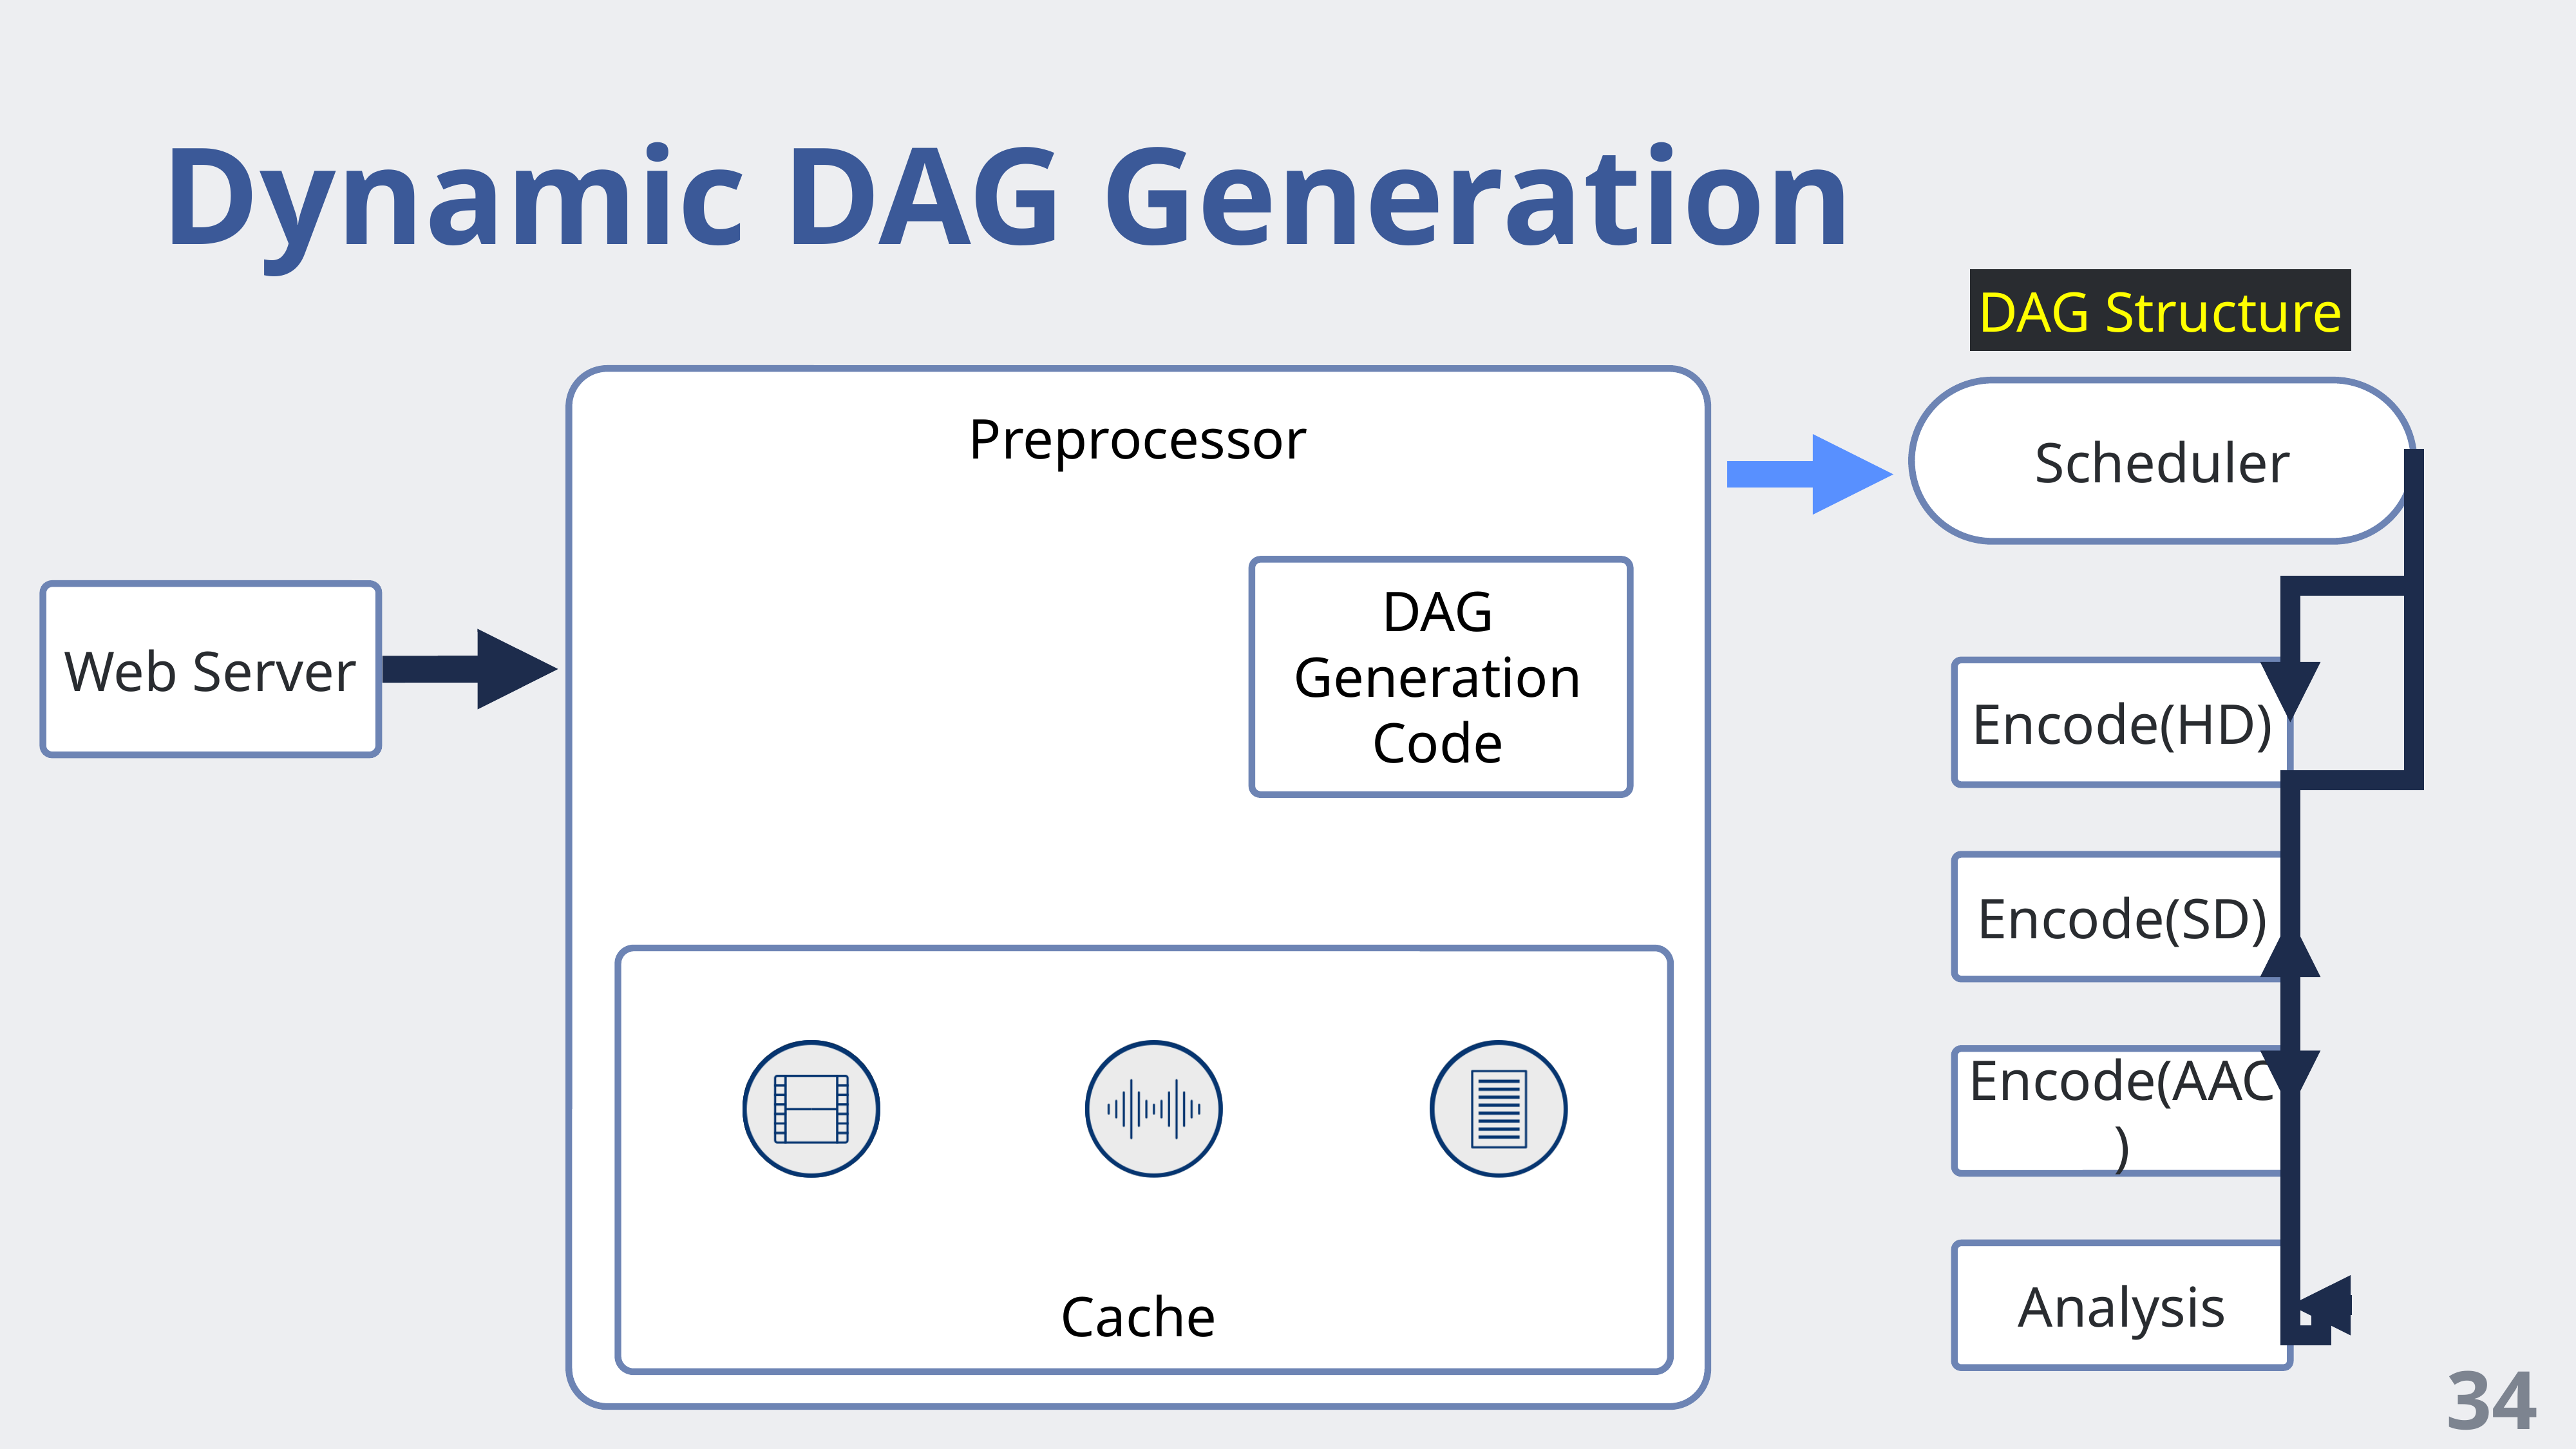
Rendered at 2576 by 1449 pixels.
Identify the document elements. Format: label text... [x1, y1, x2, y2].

text_box 34 [2415, 1334, 2570, 1449]
text_box Encode(AAC) [1954, 1048, 2280, 1173]
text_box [1251, 559, 1631, 795]
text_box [43, 583, 558, 755]
title Dynamic DAG Generation [160, 109, 2415, 305]
text_box Scheduler [1911, 380, 2413, 542]
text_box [569, 368, 1709, 1407]
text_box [2290, 449, 2414, 1305]
picture [1430, 1040, 1568, 1179]
text_box Analysis [1954, 1242, 2291, 1368]
text_box Encode(SD) [1954, 854, 2280, 980]
text_box Encode(HD) [1954, 659, 2290, 785]
picture [1085, 1040, 1223, 1178]
text_box DAG Structure [1974, 273, 2348, 347]
picture [743, 1040, 880, 1178]
